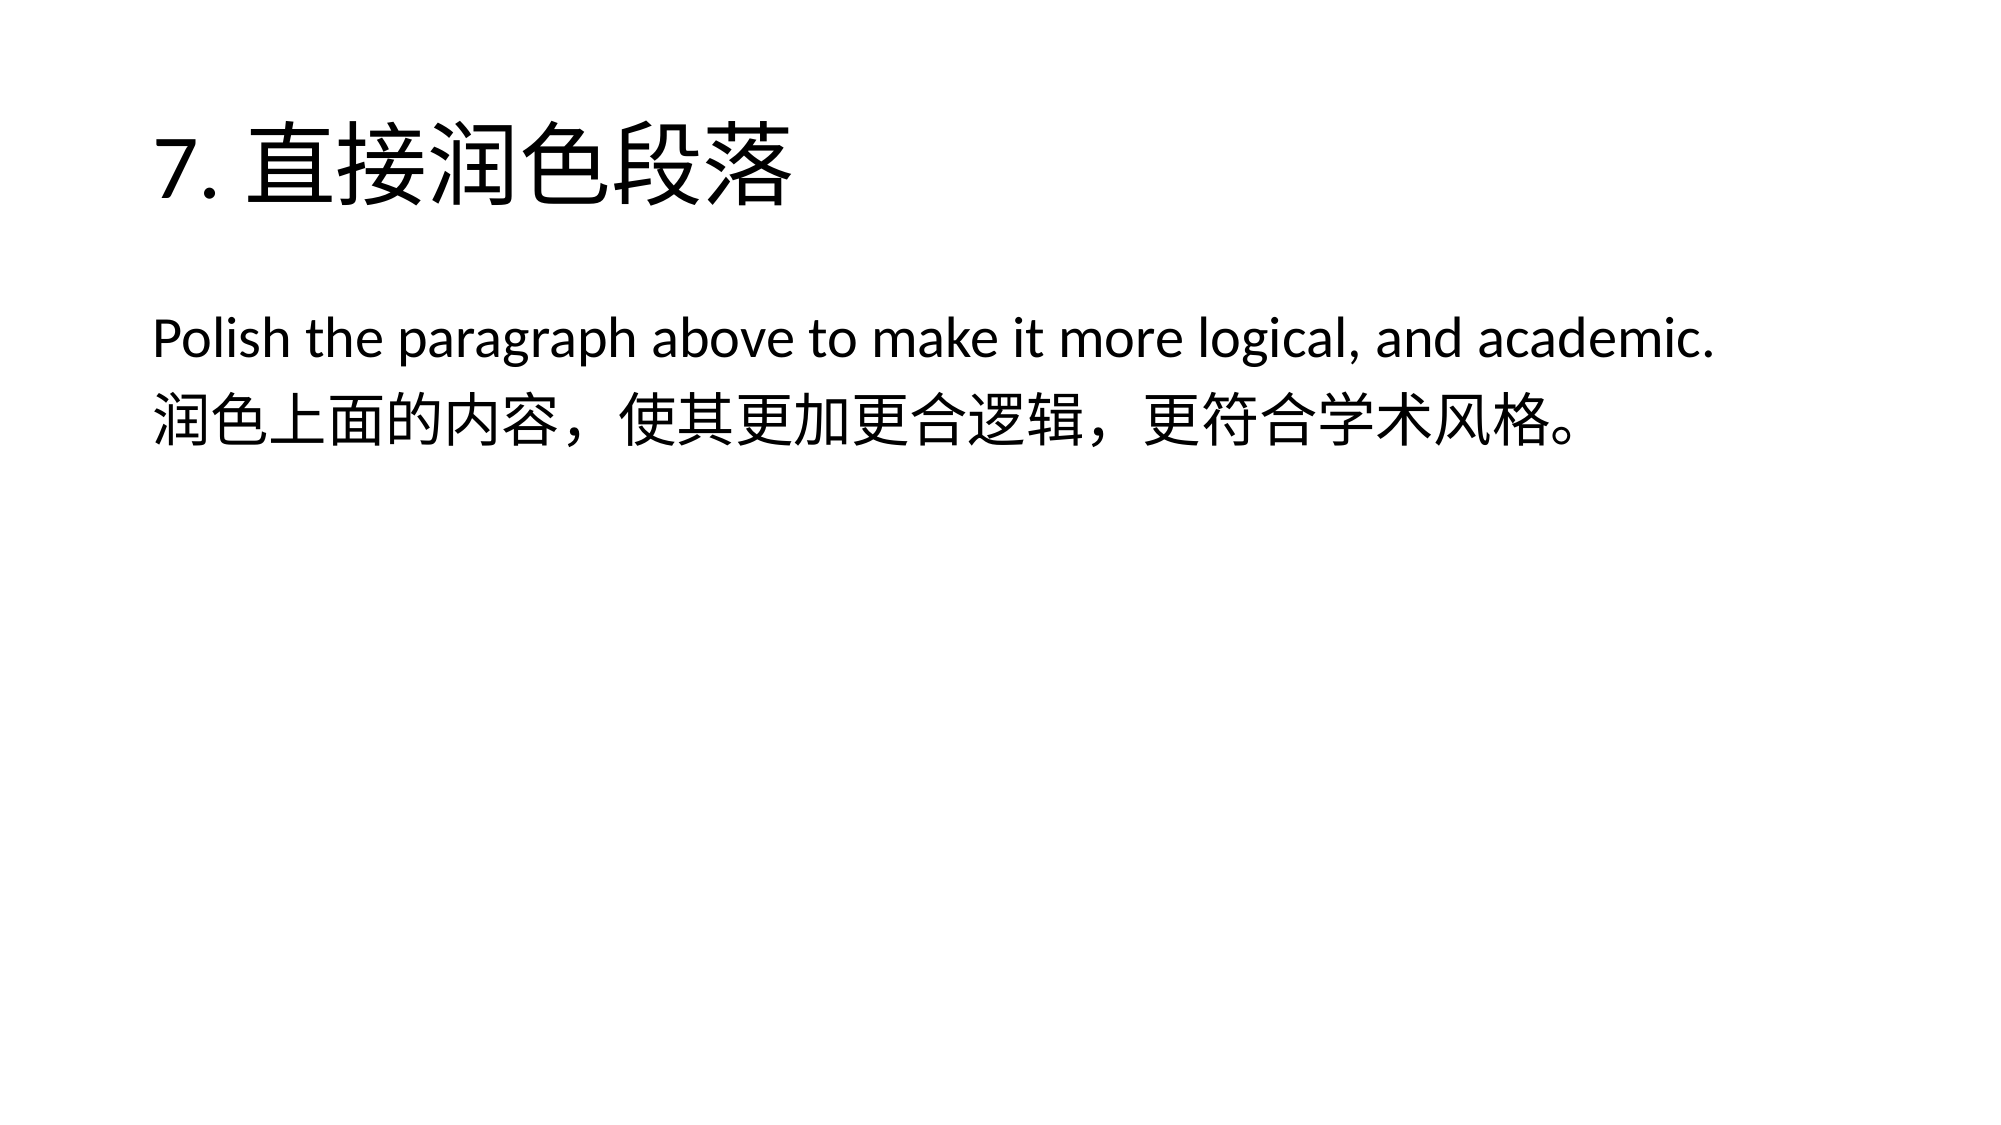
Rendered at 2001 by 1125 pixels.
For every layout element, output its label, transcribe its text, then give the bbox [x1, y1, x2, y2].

list Polish the paragraph above to make it more logical, and academic. 润色上面的内容，使其更加更合逻辑，更符合学术风格。 [137, 299, 1863, 1014]
title 7.直接润色段落 [137, 59, 1863, 278]
